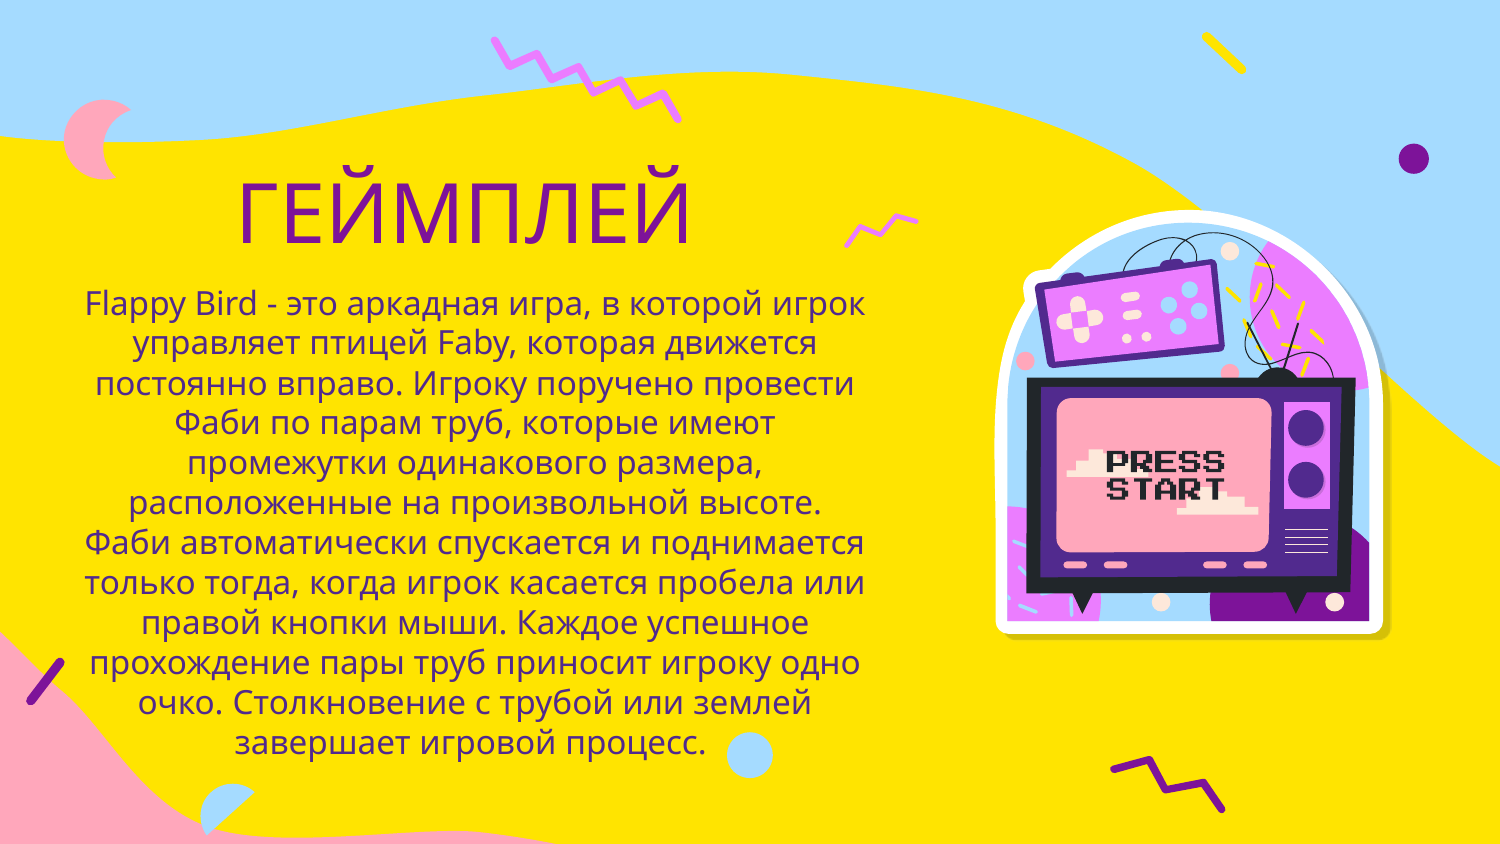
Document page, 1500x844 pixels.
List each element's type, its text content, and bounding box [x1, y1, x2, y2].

title ГЕЙМПЛЕЙ [116, 149, 815, 270]
text_box [844, 213, 919, 248]
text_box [991, 209, 1384, 635]
subtitle Flappy Bird - это аркадная игра, в которой игрок управляет птицей Faby, которая движется постоянно вправо. Игроку поручено провести Фаби по парам труб, которые имеют промежутки одинакового размера, расположенные на произвольной высоте. Фаби автоматически спускается и поднимается только тогда, когда игрок касается пробела или правой кнопки мыши. Каждое успешное прохождение пары труб приносит игроку одно очко. Столкновение с трубой или землей завершает игровой процесс. [65, 270, 886, 772]
